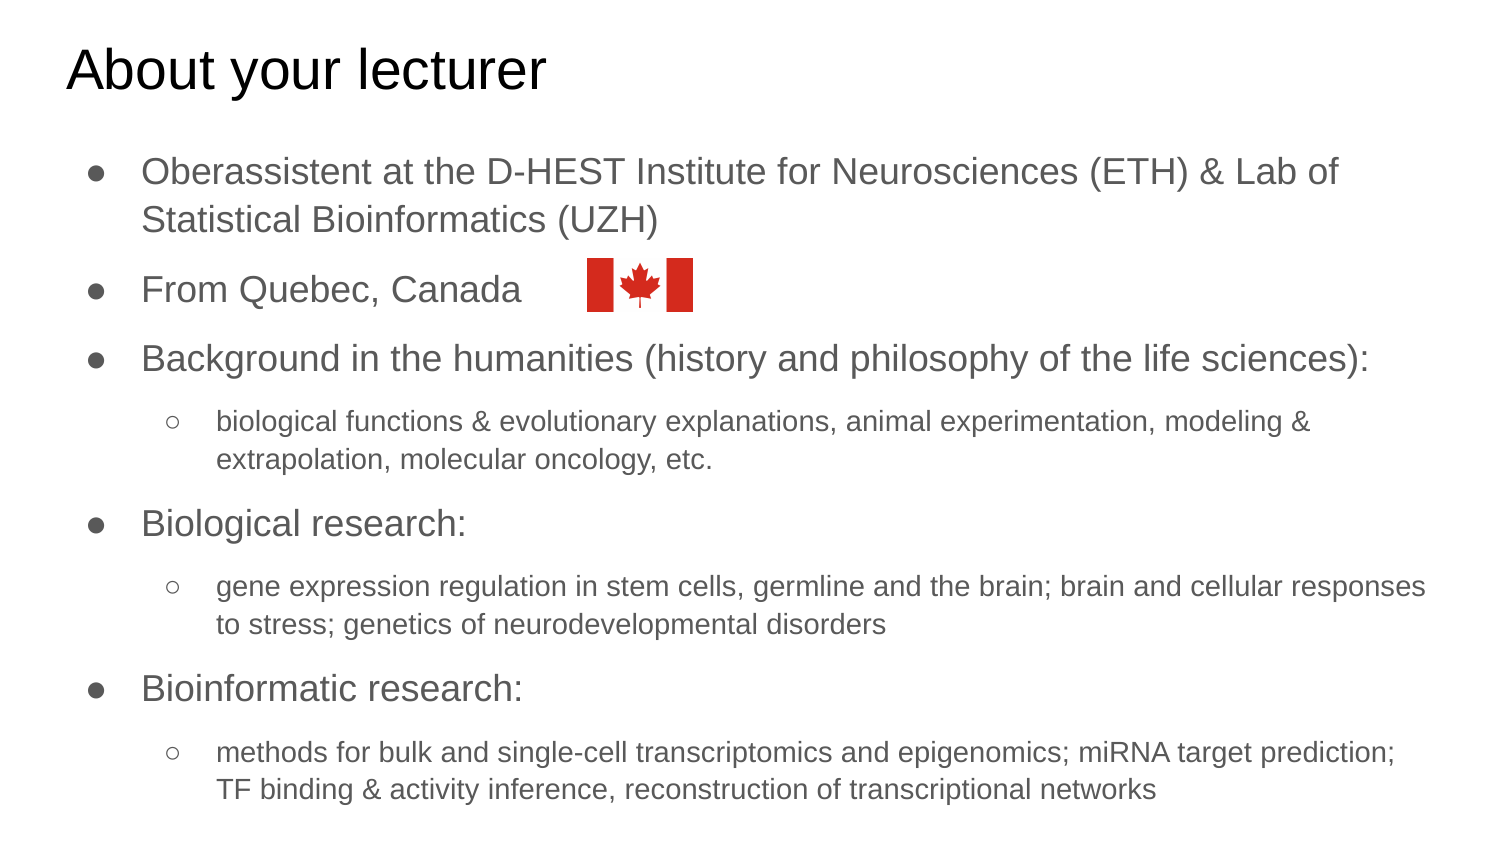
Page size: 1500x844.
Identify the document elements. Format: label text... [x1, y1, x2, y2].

title About your lecturer [51, 23, 750, 117]
list Oberassistent at the D-HEST Institute for Neurosciences (ETH) & Lab of Statistical Bioinformatics (UZH) From Quebec, Canada Background in the humanities (history and philosophy of the life sciences): biological functions & evolutionary explanations, animal experimentation, modeling & extrapolation, molecular oncology, etc. Biological research: gene expression regulation in stem cells, germline and the brain; brain and cellular responses to stress; genetics of neurodevelopmental disorders Bioinformatic research: methods for bulk and single-cell transcriptomics and epigenomics; miRNA target prediction; TF binding & activity inference, reconstruction of transcriptional networks [51, 129, 1449, 825]
picture [587, 258, 693, 312]
